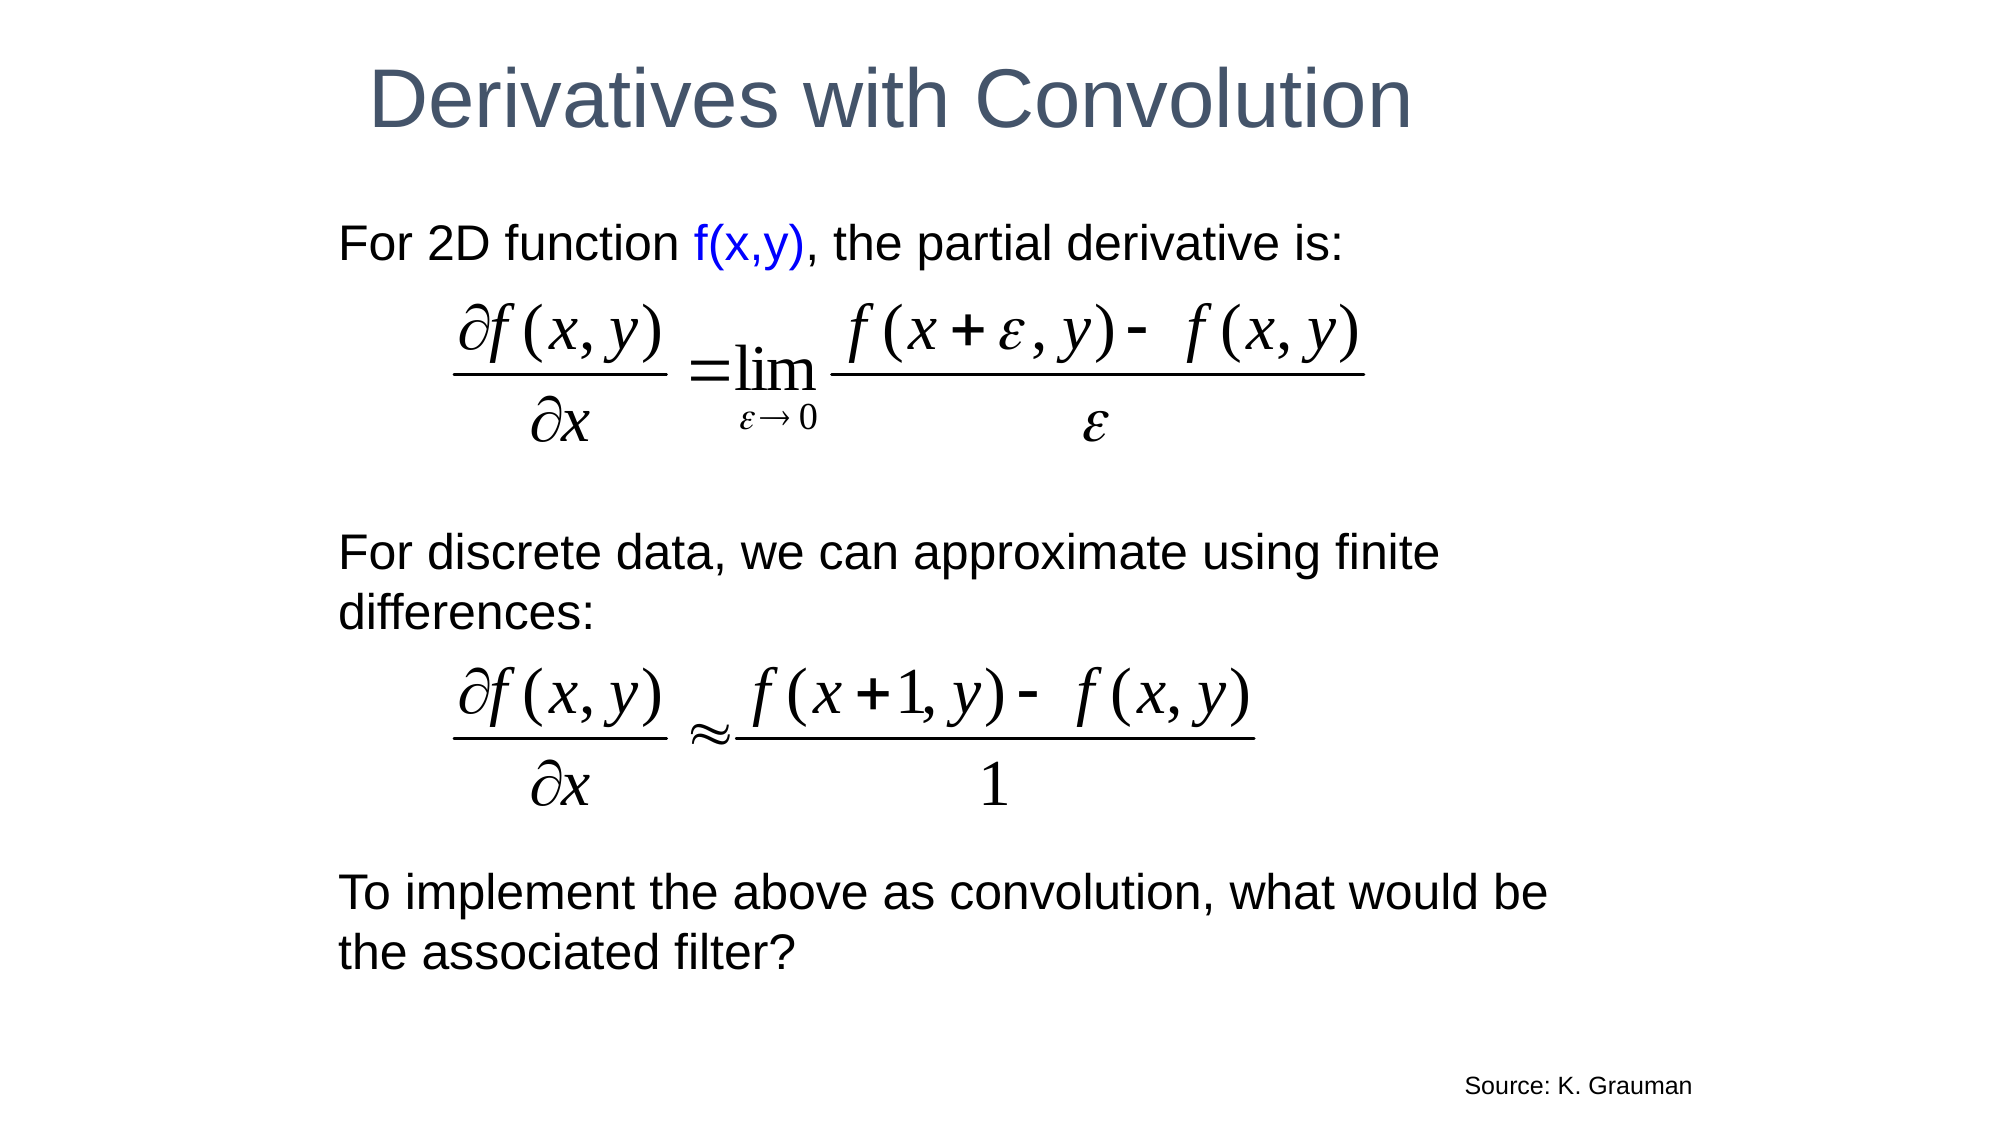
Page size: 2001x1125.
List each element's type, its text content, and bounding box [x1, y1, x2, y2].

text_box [442, 650, 1268, 821]
text_box Source: K. Grauman [1449, 1062, 1740, 1108]
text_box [442, 286, 1378, 457]
title Derivatives with Convolution [352, 0, 1629, 188]
list For 2D function f(x,y), the partial derivative is: For discrete data, we can approximate using finite differences: To implement the above as convolution, what would be the associated filter? [322, 202, 1660, 879]
